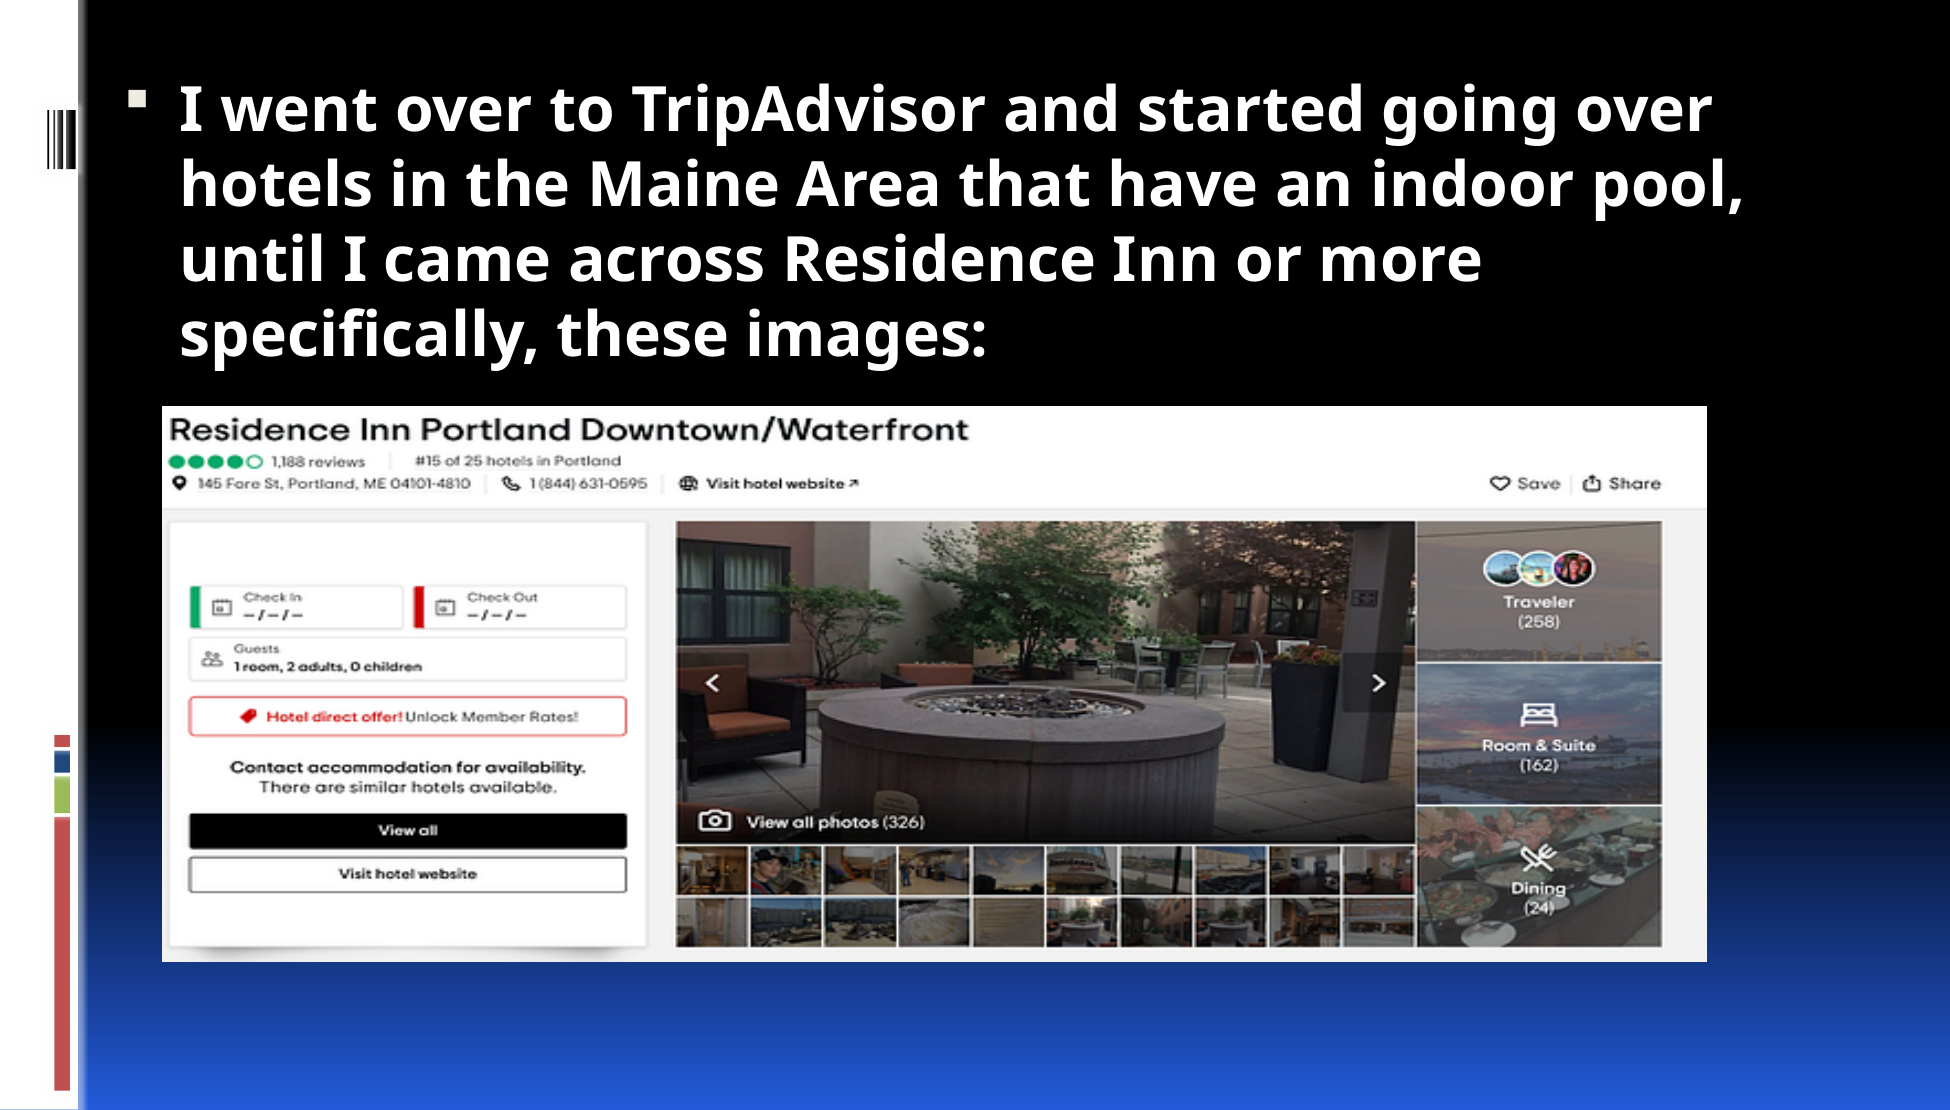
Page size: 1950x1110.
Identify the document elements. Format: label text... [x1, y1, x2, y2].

picture [162, 406, 1707, 963]
list I went over to TripAdvisor and started going over hotels in the Maine Area that have an indoor pool, until I came across Residence Inn or more specifically, these images: [97, 61, 1853, 1049]
